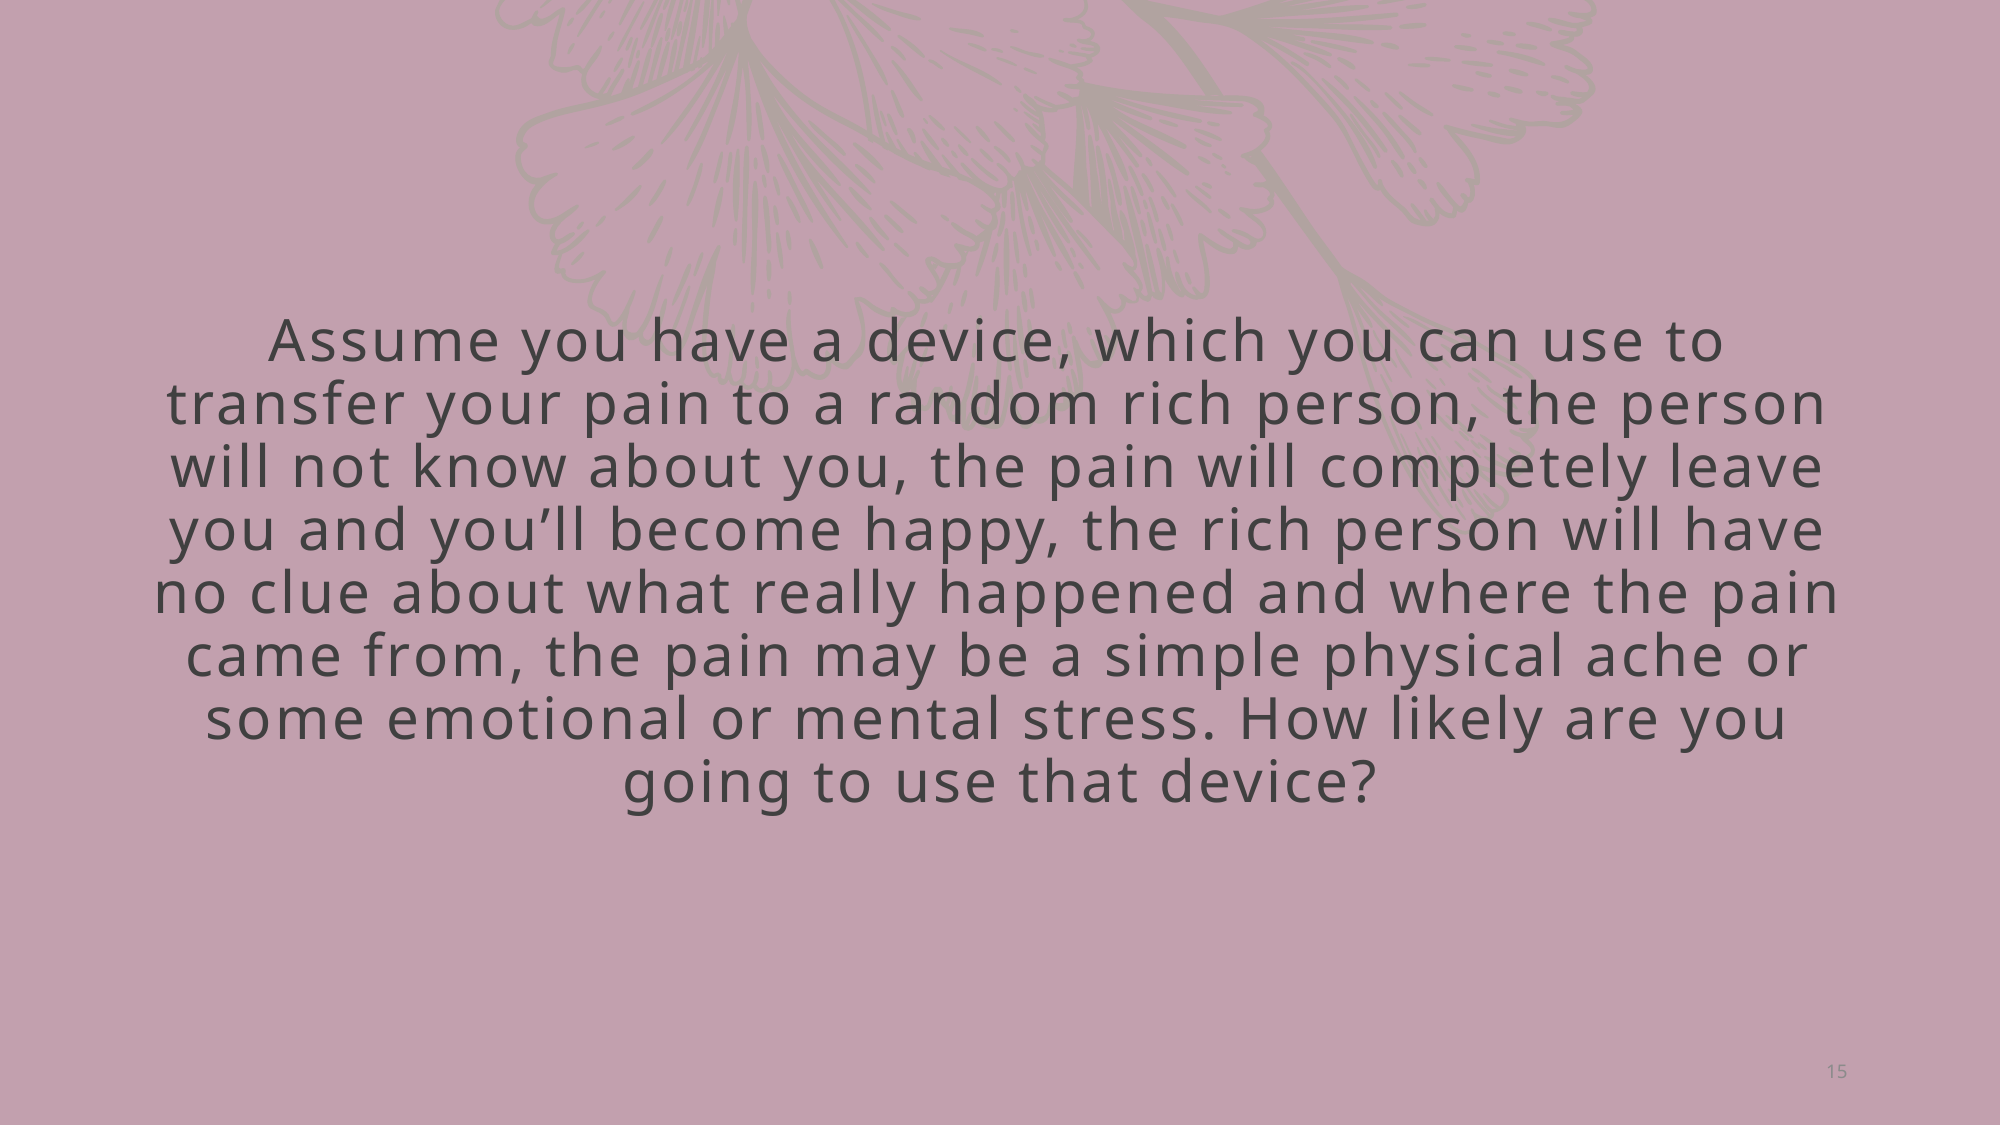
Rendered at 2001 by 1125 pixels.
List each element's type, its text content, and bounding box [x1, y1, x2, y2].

slide_number 15 [1412, 1042, 1863, 1103]
title Assume you have a device, which you can use to transfer your pain to a random rich person, the person will not know about you, the pain will completely leave you and you’ll become happy, the rich person will have no clue about what really happened and where the pain came from, the pain may be a simple physical ache or some emotional or mental stress. How likely are you going to use that device? [137, 146, 1863, 980]
